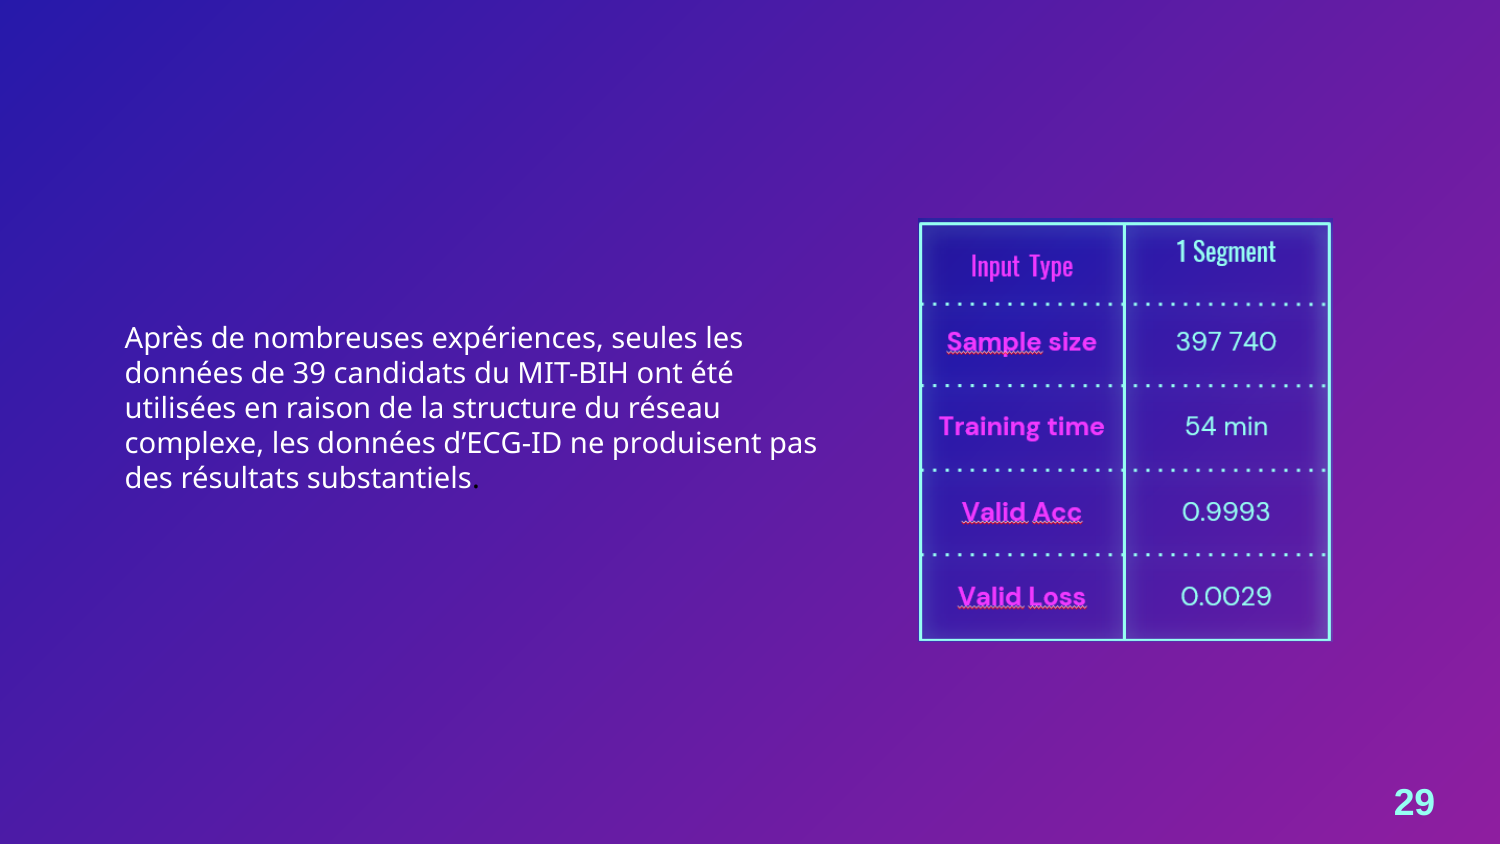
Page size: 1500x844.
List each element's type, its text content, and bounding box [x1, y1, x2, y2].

text_box Après de nombreuses expériences, seules les données de 39 candidats du MIT-BIH ont été utilisées en raison de la structure du réseau complexe, les données d’ECG-ID ne produisent pas des résultats substantiels. [109, 312, 860, 502]
text_box 29 [1378, 770, 1463, 830]
picture [918, 218, 1333, 642]
